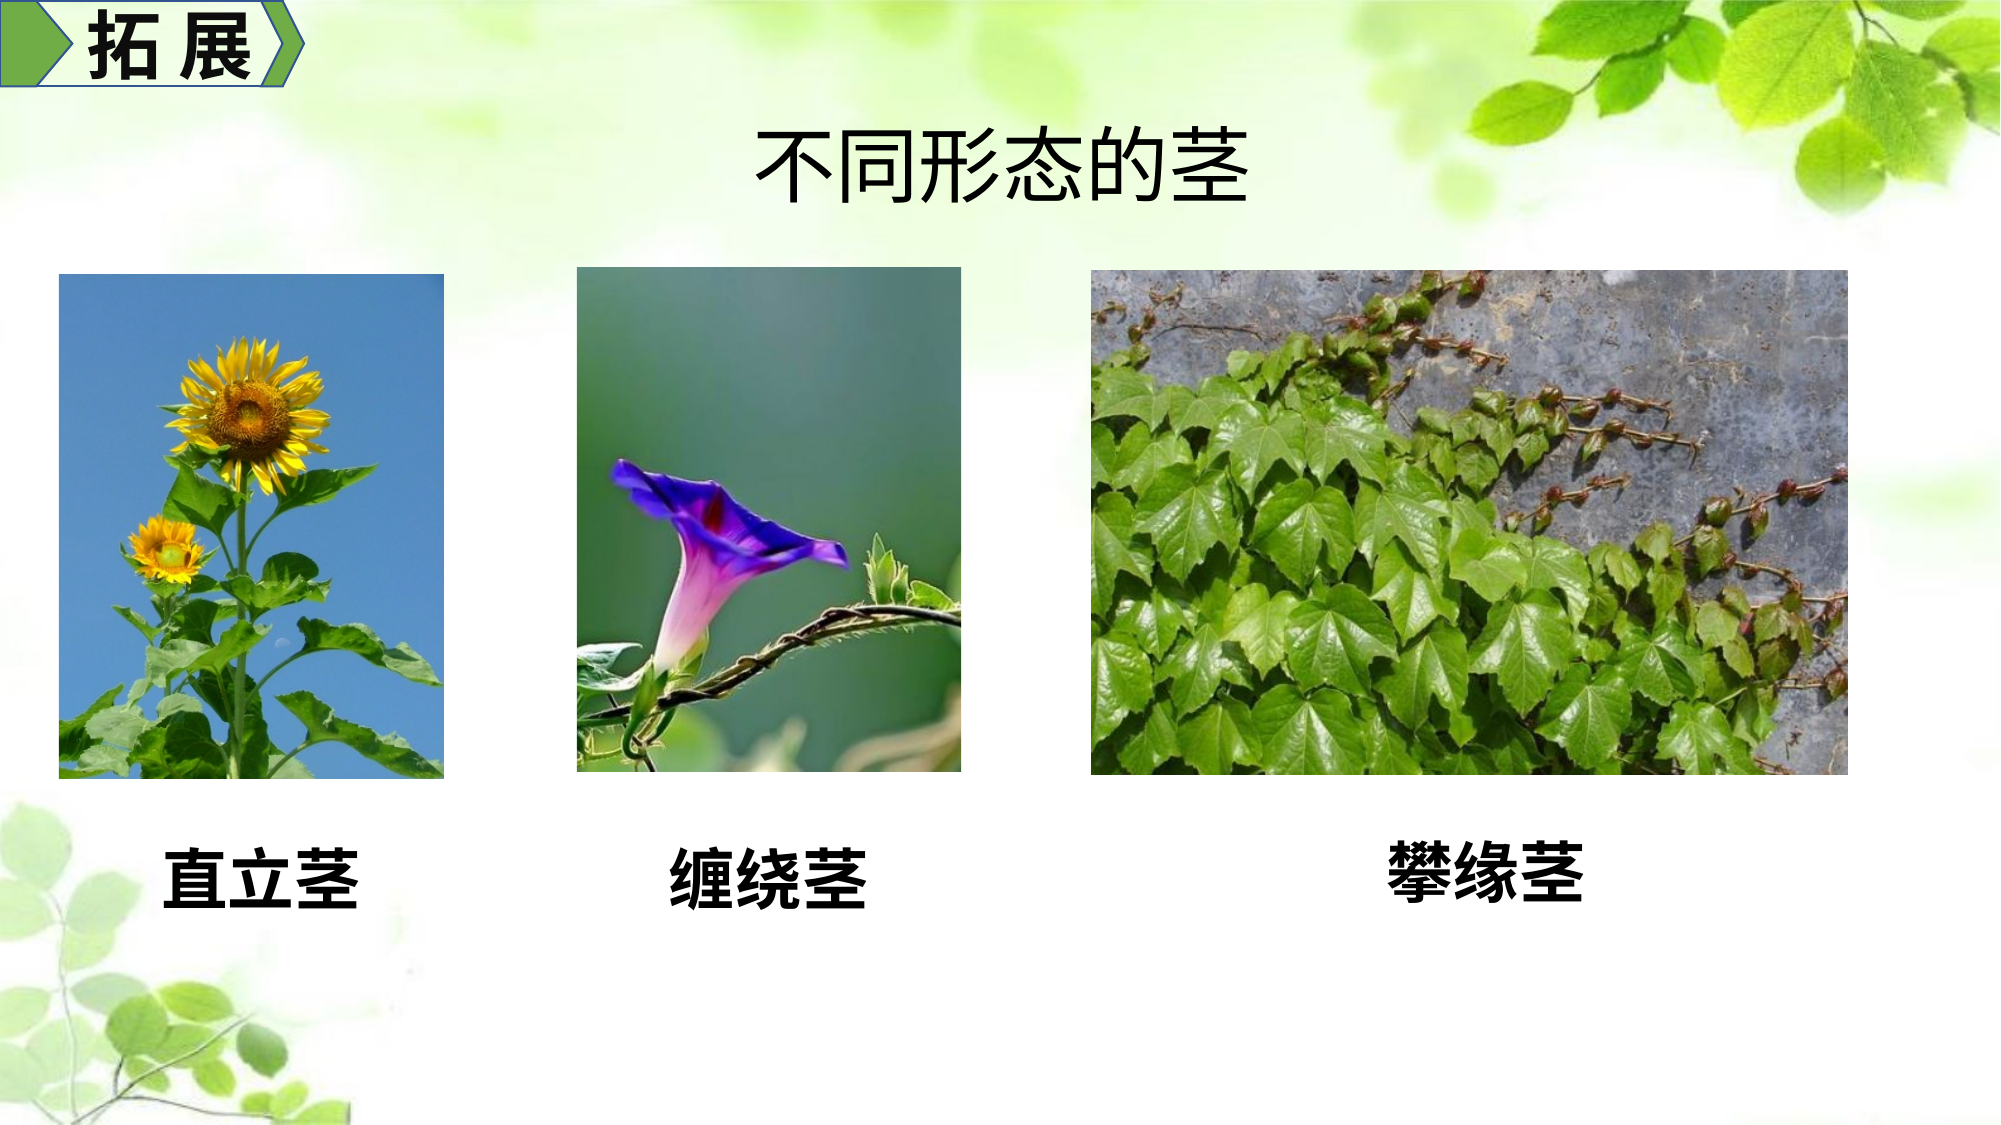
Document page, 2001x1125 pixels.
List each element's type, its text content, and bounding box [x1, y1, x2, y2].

text_box 缠绕茎 [590, 830, 948, 926]
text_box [0, 0, 304, 87]
text_box 不同形态的茎 [87, 105, 1766, 221]
text_box 攀缘茎 [1307, 823, 1665, 919]
picture [0, 0, 2001, 1125]
text_box 直立茎 [82, 830, 440, 926]
